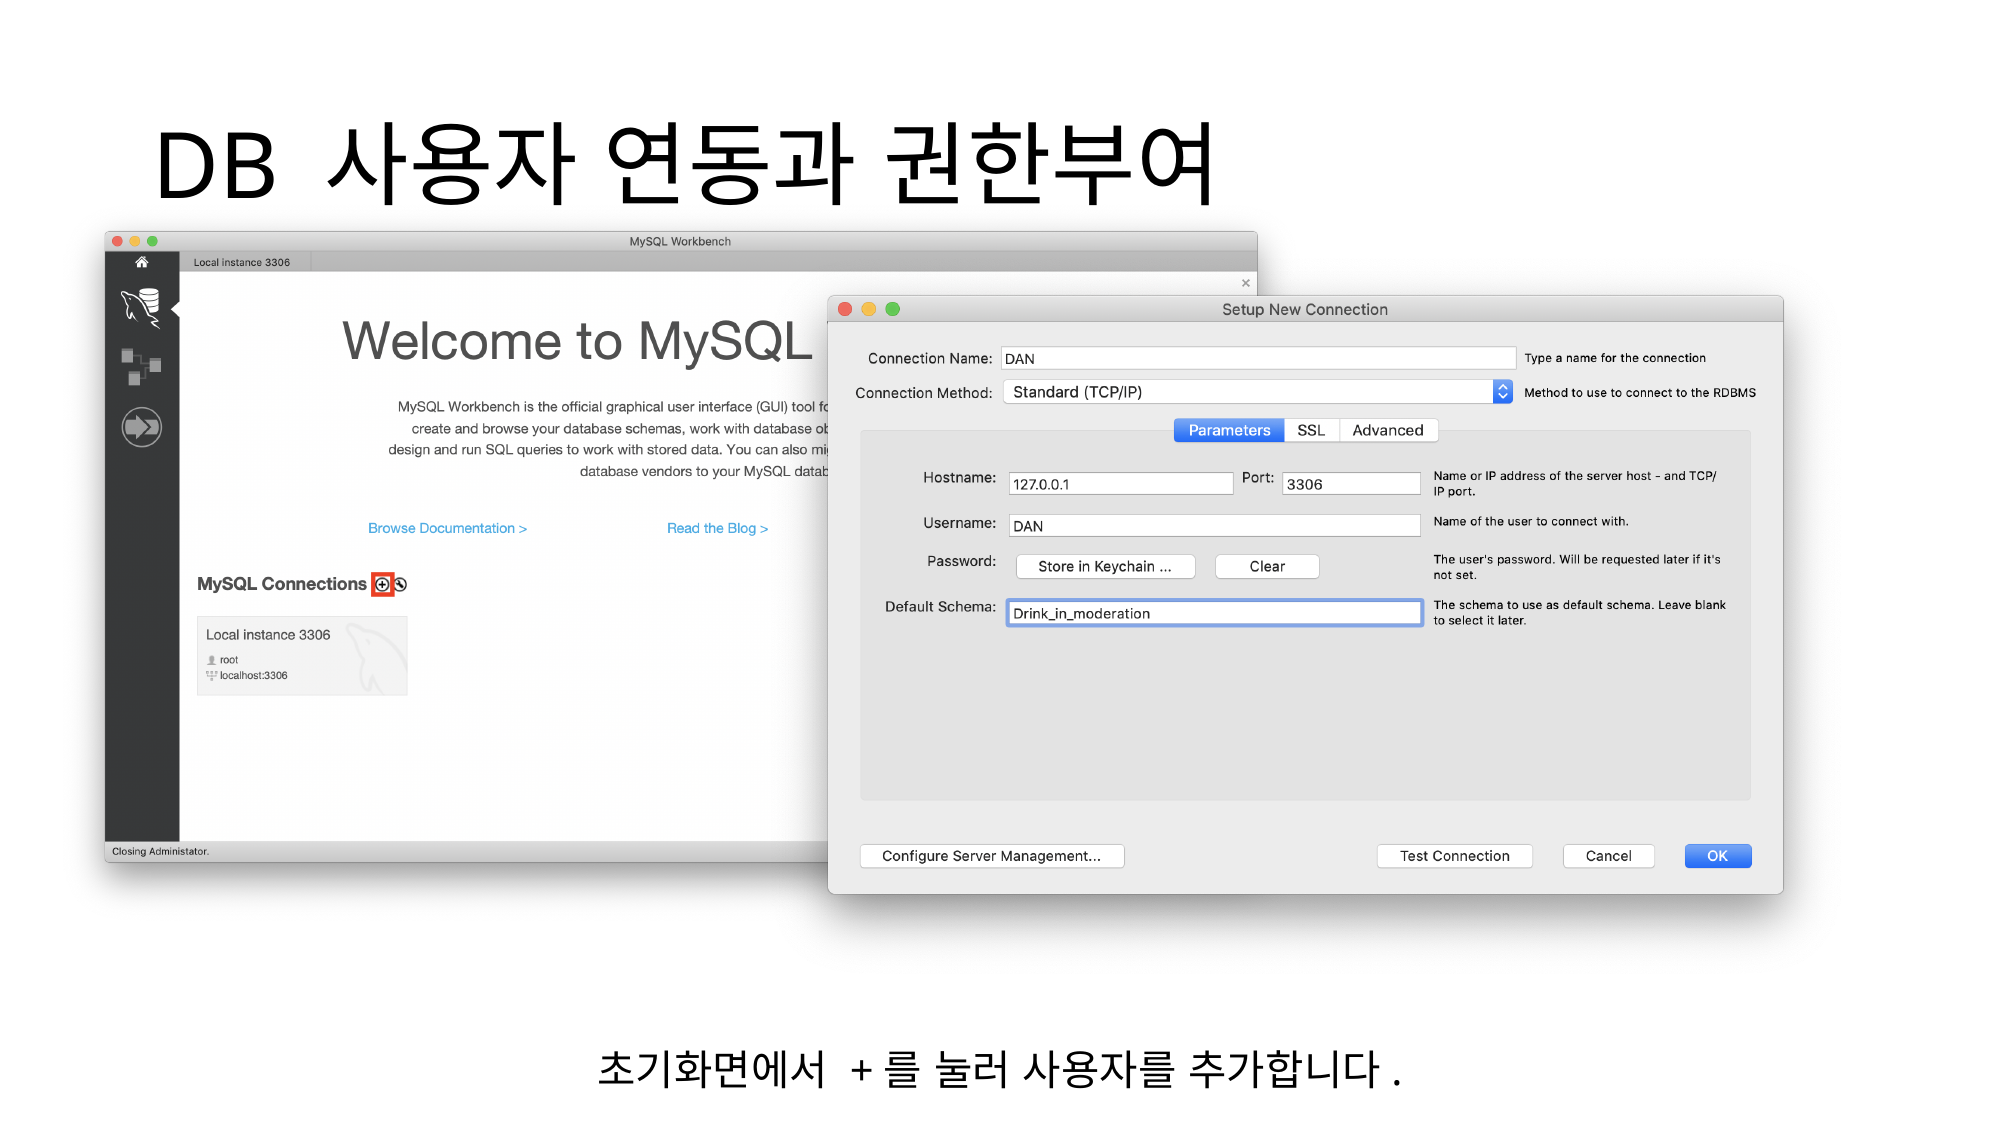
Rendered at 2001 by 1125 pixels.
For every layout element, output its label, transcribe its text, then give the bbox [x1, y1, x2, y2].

picture [56, 198, 1850, 982]
text_box 초기화면에서 +를 눌러 사용자를 추가합니다. [582, 1035, 1418, 1101]
title DB 사용자 연동과 권한부여 [137, 59, 1863, 278]
